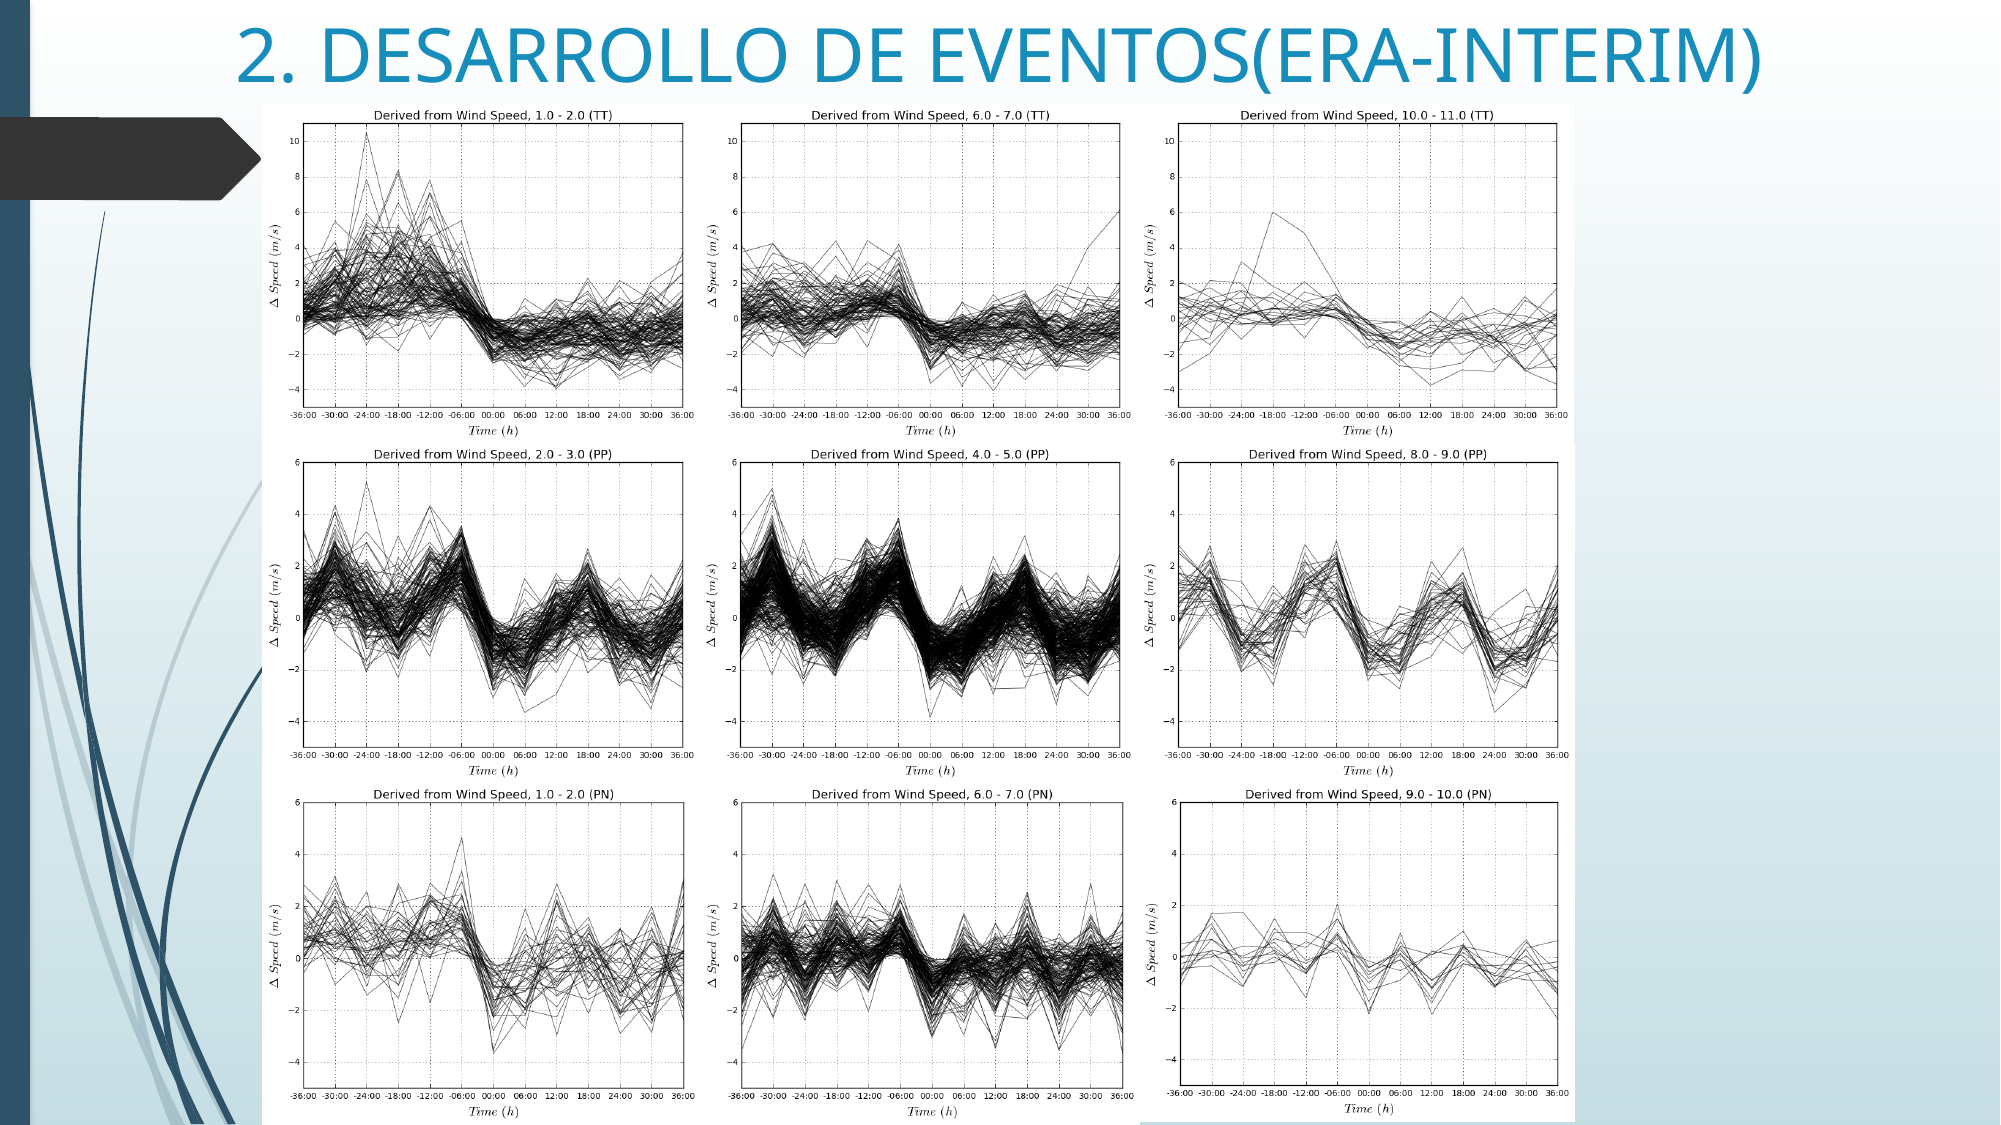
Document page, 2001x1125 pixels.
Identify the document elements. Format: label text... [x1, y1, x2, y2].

picture [262, 103, 1576, 1125]
title 2. DESARROLLO DE EVENTOS(ERA-INTERIM) [0, 0, 2000, 137]
